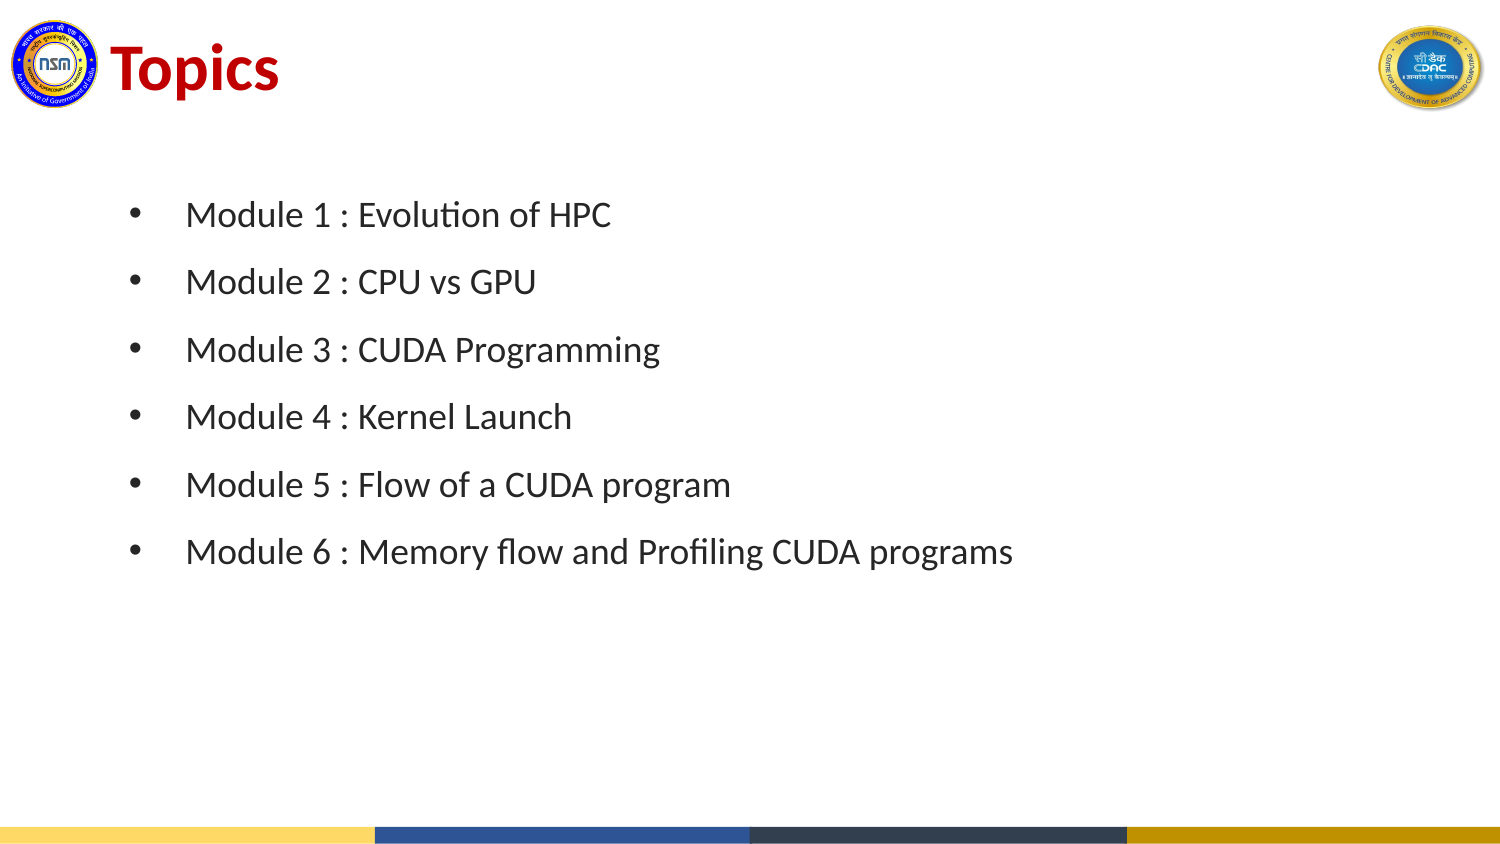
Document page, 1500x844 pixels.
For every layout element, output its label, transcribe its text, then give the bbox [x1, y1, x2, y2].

title Topics [103, 10, 1397, 127]
picture [11, 20, 98, 108]
list Module 1 : Evolution of HPC Module 2 : CPU vs GPU Module 3 : CUDA Programming Module 4 : Kernel Launch Module 5 : Flow of a CUDA program Module 6 : Memory flow and Profiling CUDA programs [103, 163, 1397, 768]
picture [1378, 25, 1485, 112]
